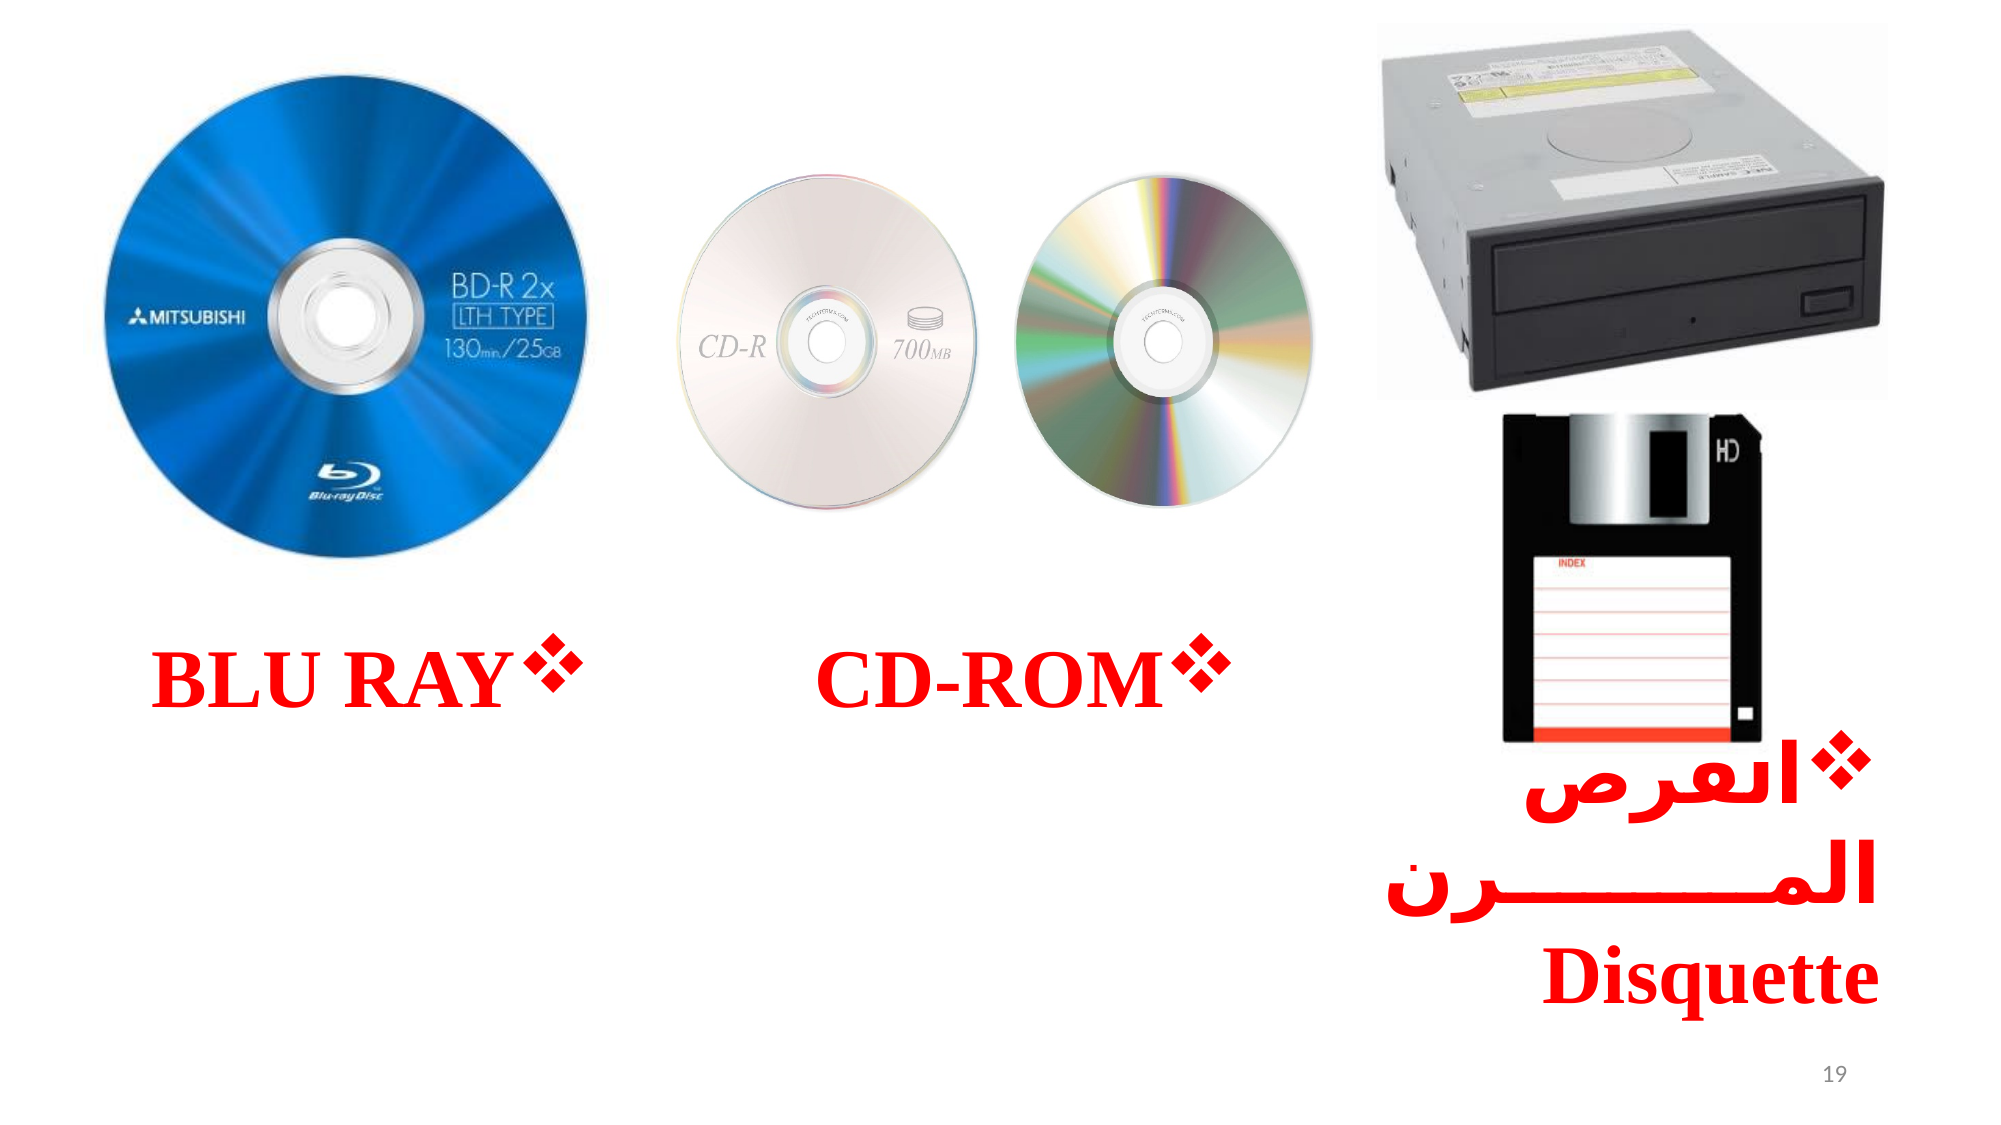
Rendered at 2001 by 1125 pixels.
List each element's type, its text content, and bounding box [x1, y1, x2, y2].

text_box القرص المـرن Disquette [1369, 713, 1896, 1028]
slide_number 19 [1412, 1042, 1863, 1103]
picture [1377, 23, 1888, 763]
text_box BLU RAY [80, 616, 608, 732]
text_box CD-ROM [729, 616, 1257, 732]
picture [660, 142, 1324, 541]
picture [83, 54, 609, 580]
